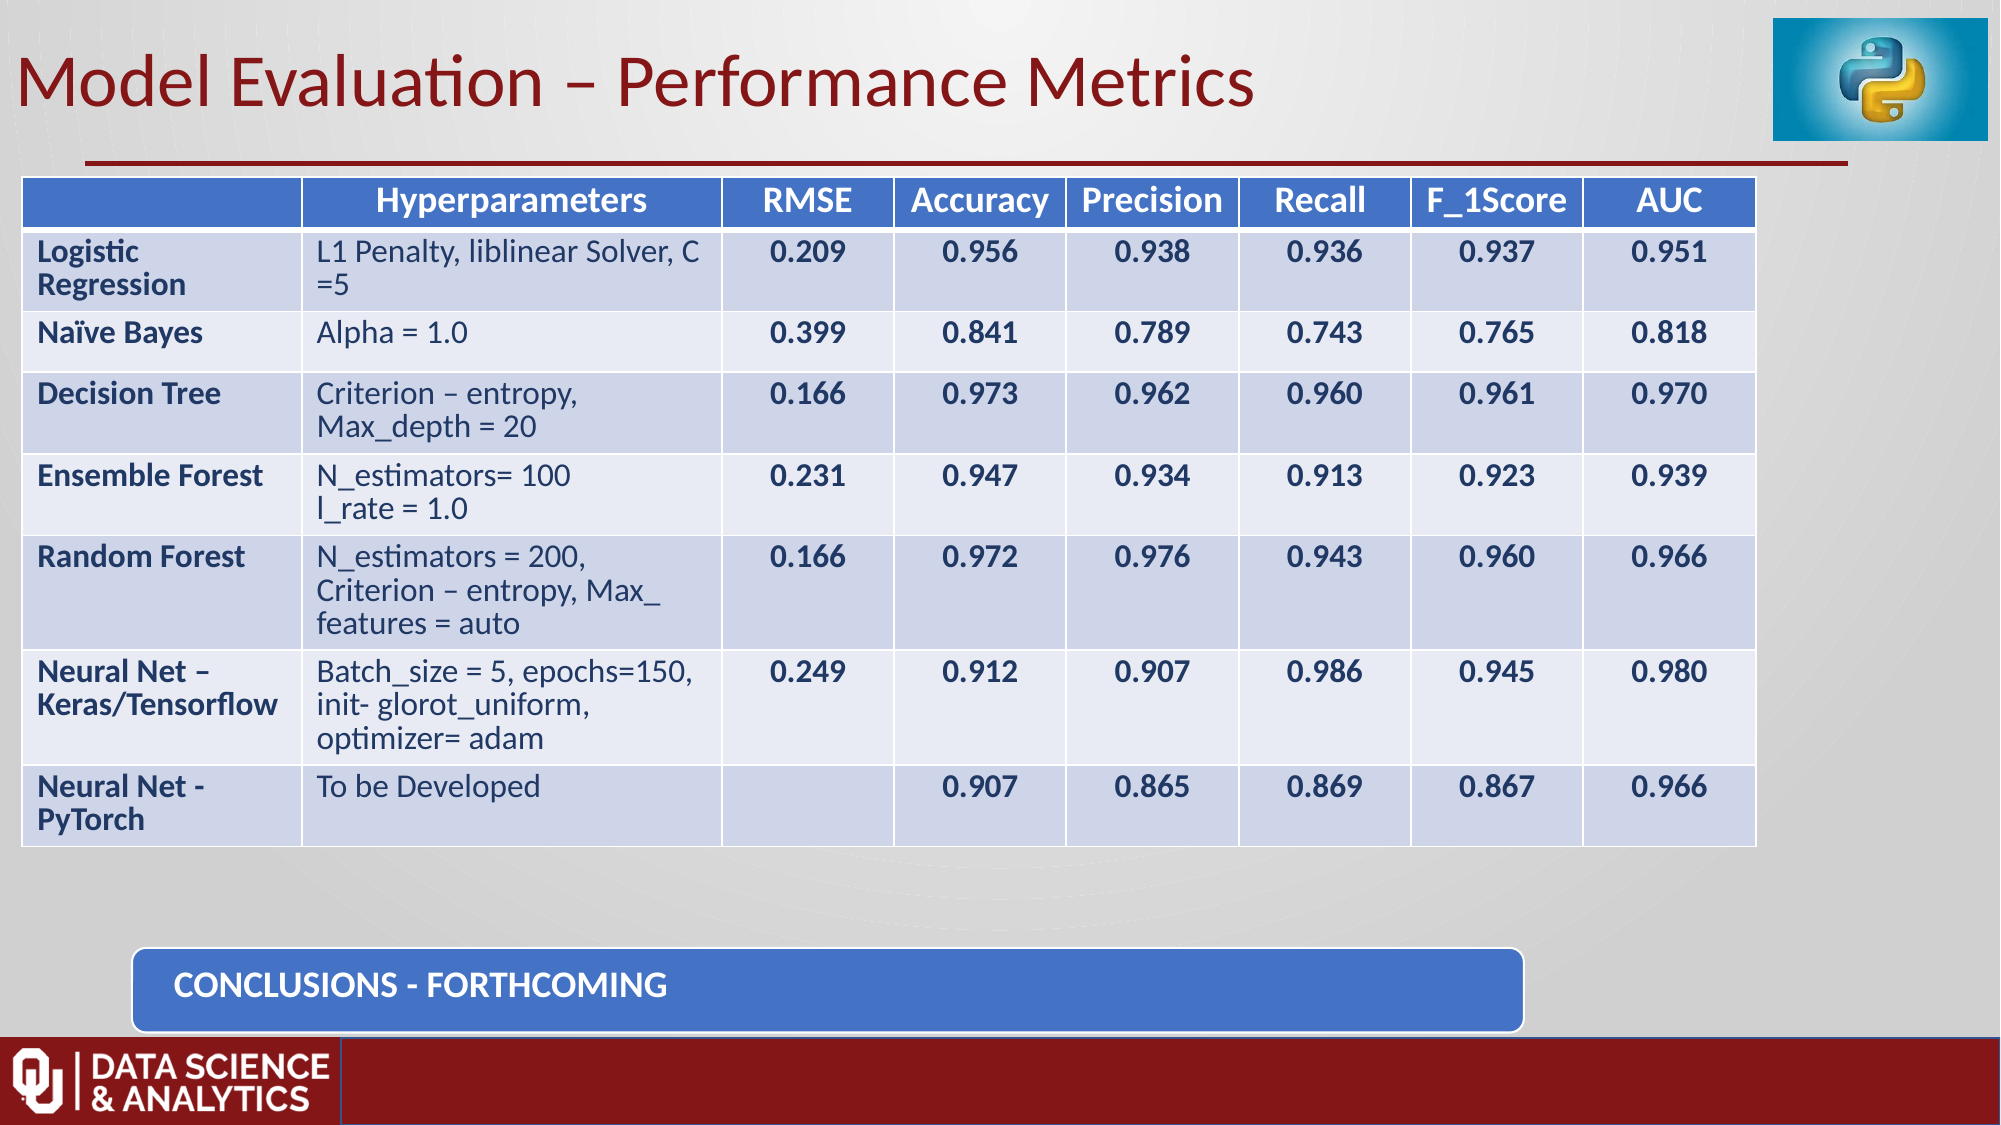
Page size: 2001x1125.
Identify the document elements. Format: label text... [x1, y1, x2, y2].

table_cell 0.209 [723, 233, 893, 311]
table_cell 0.973 [895, 373, 1065, 453]
picture [1798, 18, 1962, 141]
table_cell Naïve Bayes [23, 312, 301, 371]
table_cell 0.966 [1584, 766, 1755, 846]
table_cell Batch_size = 5, epochs=150, init- glorot_uniform, optimizer= adam [303, 651, 721, 764]
table_cell 0.249 [723, 651, 893, 764]
table_cell 0.936 [1240, 233, 1410, 311]
picture [0, 1037, 340, 1125]
table_cell 0.869 [1240, 766, 1410, 846]
table_cell 0.937 [1412, 233, 1582, 311]
table_cell Criterion – entropy, Max_depth = 20 [303, 373, 721, 453]
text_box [131, 947, 1524, 1033]
table_cell Ensemble Forest [23, 455, 301, 535]
table_cell 0.399 [723, 312, 893, 371]
table_cell 0.986 [1240, 651, 1410, 764]
list Model Evaluation – Performance Metrics [0, 33, 1756, 140]
table_cell 0.943 [1240, 536, 1410, 649]
table_cell 0.947 [895, 455, 1065, 535]
table_cell 0.980 [1584, 651, 1755, 764]
table_cell 0.976 [1067, 536, 1238, 649]
table_header Accuracy [895, 178, 1065, 227]
table_cell Neural Net - PyTorch [23, 766, 301, 846]
table_cell 0.867 [1412, 766, 1582, 846]
table_cell L1 Penalty, liblinear Solver, C =5 [303, 233, 721, 311]
table_cell 0.789 [1067, 312, 1238, 371]
table_cell 0.956 [895, 233, 1065, 311]
table_header Recall [1240, 178, 1410, 227]
table_header [23, 178, 301, 227]
table_cell 0.939 [1584, 455, 1755, 535]
table_cell 0.765 [1412, 312, 1582, 371]
table_cell 0.743 [1240, 312, 1410, 371]
table_cell 0.841 [895, 312, 1065, 371]
table_header Hyperparameters [303, 178, 721, 227]
table_header AUC [1584, 178, 1755, 227]
table_cell Decision Tree [23, 373, 301, 453]
table_cell 0.945 [1412, 651, 1582, 764]
table_cell 0.961 [1412, 373, 1582, 453]
table_cell 0.972 [895, 536, 1065, 649]
table_cell 0.166 [723, 373, 893, 453]
table_cell N_estimators = 200, Criterion – entropy, Max_ features = auto [303, 536, 721, 649]
table_cell 0.966 [1584, 536, 1755, 649]
table_cell To be Developed [303, 766, 721, 846]
table_cell 0.938 [1067, 233, 1238, 311]
table_cell [723, 766, 893, 846]
table_cell 0.923 [1412, 455, 1582, 535]
table_cell 0.960 [1240, 373, 1410, 453]
table_header F_1Score [1412, 178, 1582, 227]
table_cell N_estimators= 100 l_rate = 1.0 [303, 455, 721, 535]
table_cell 0.934 [1067, 455, 1238, 535]
table_cell Alpha = 1.0 [303, 312, 721, 371]
table_cell 0.907 [1067, 651, 1238, 764]
table_cell Random Forest [23, 536, 301, 649]
table_cell Neural Net – Keras/Tensorflow [23, 651, 301, 764]
table_header RMSE [723, 178, 893, 227]
table_cell 0.970 [1584, 373, 1755, 453]
table_header Precision [1067, 178, 1238, 227]
table_cell Logistic Regression [23, 233, 301, 311]
table_cell 0.962 [1067, 373, 1238, 453]
table_cell 0.865 [1067, 766, 1238, 846]
table_cell 0.912 [895, 651, 1065, 764]
table_cell 0.818 [1584, 312, 1755, 371]
table_cell 0.913 [1240, 455, 1410, 535]
table_cell 0.951 [1584, 233, 1755, 311]
table_cell 0.960 [1412, 536, 1582, 649]
table_cell 0.231 [723, 455, 893, 535]
table_cell 0.907 [895, 766, 1065, 846]
table_cell 0.166 [723, 536, 893, 649]
